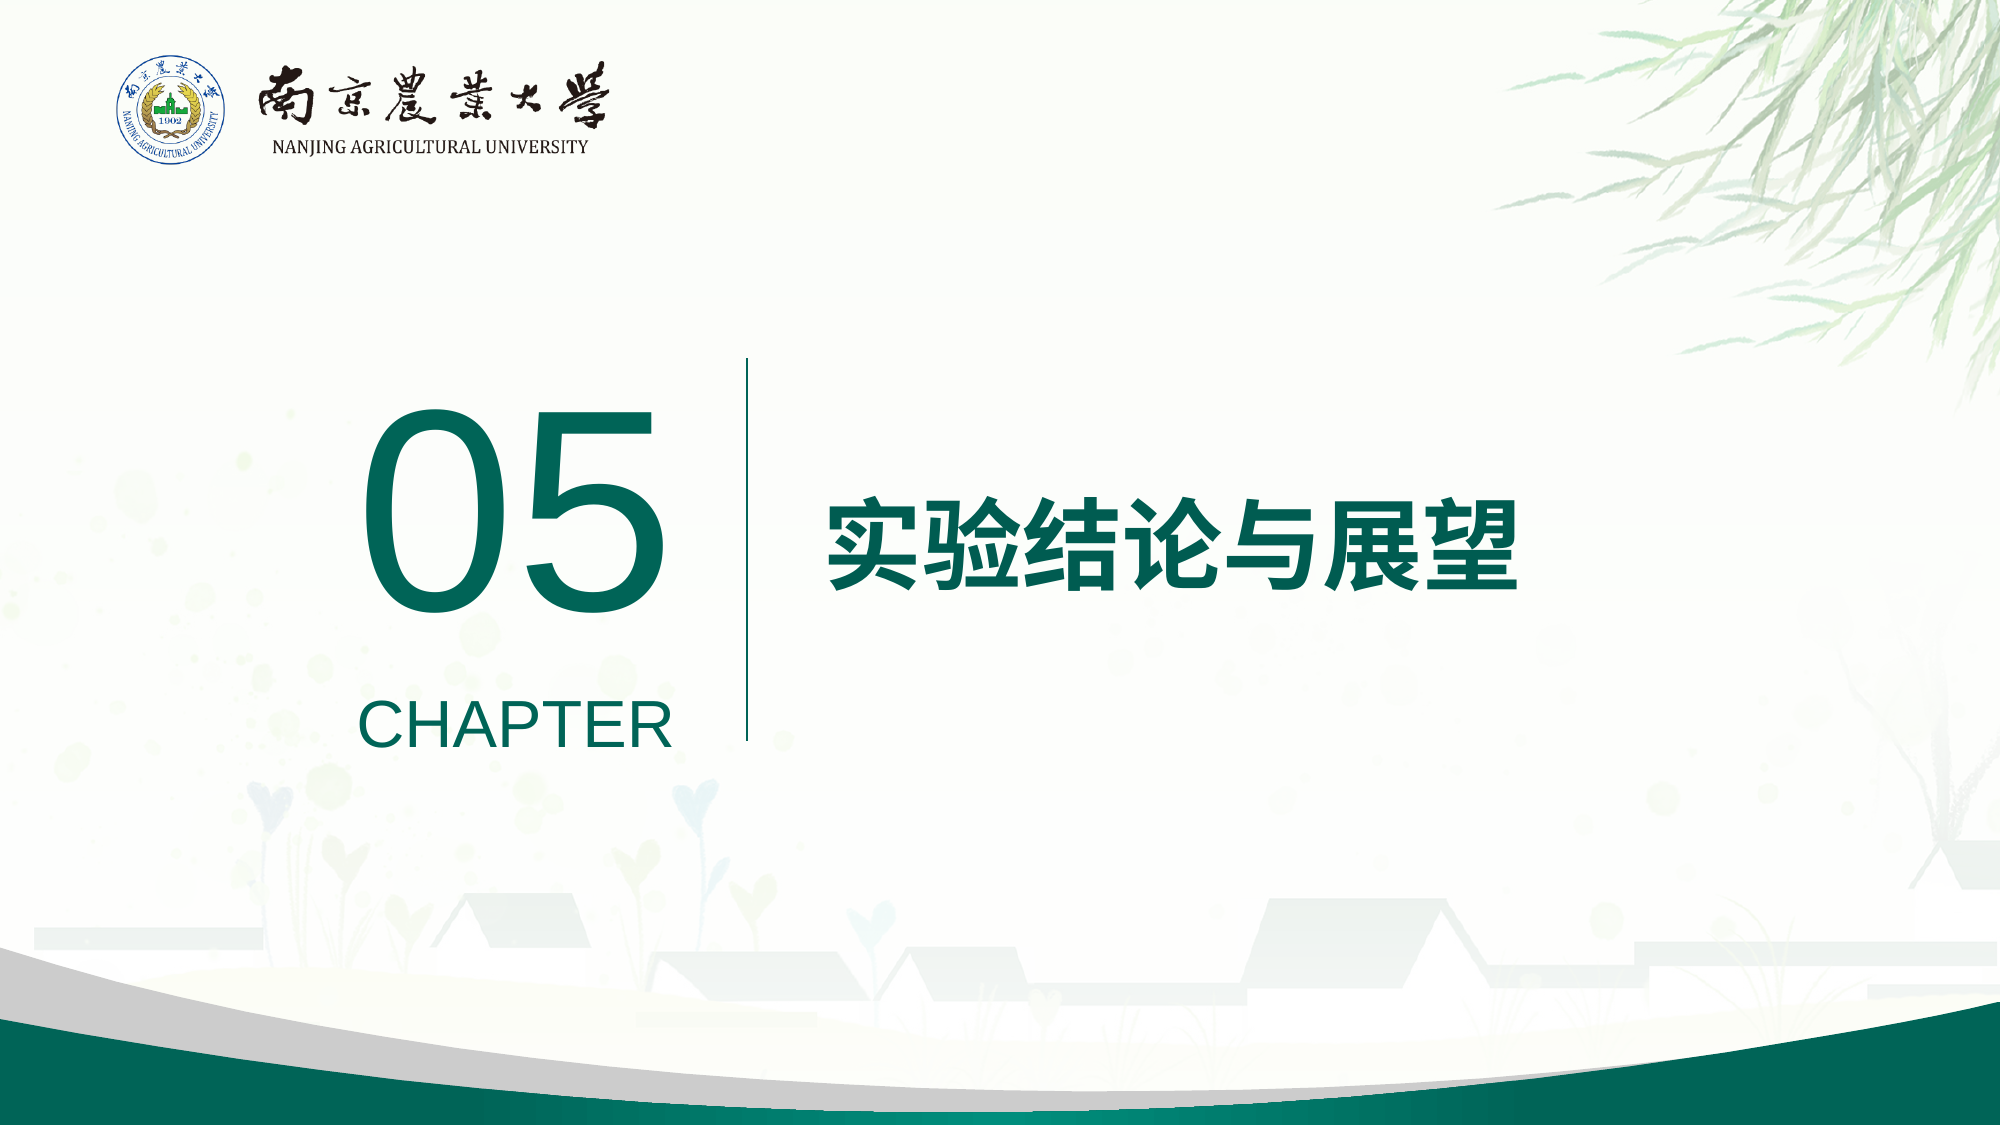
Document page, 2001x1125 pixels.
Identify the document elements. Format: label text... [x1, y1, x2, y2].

picture [113, 46, 611, 169]
title 实验结论与展望 [822, 495, 1863, 605]
text_box 05 chapter [320, 322, 711, 762]
